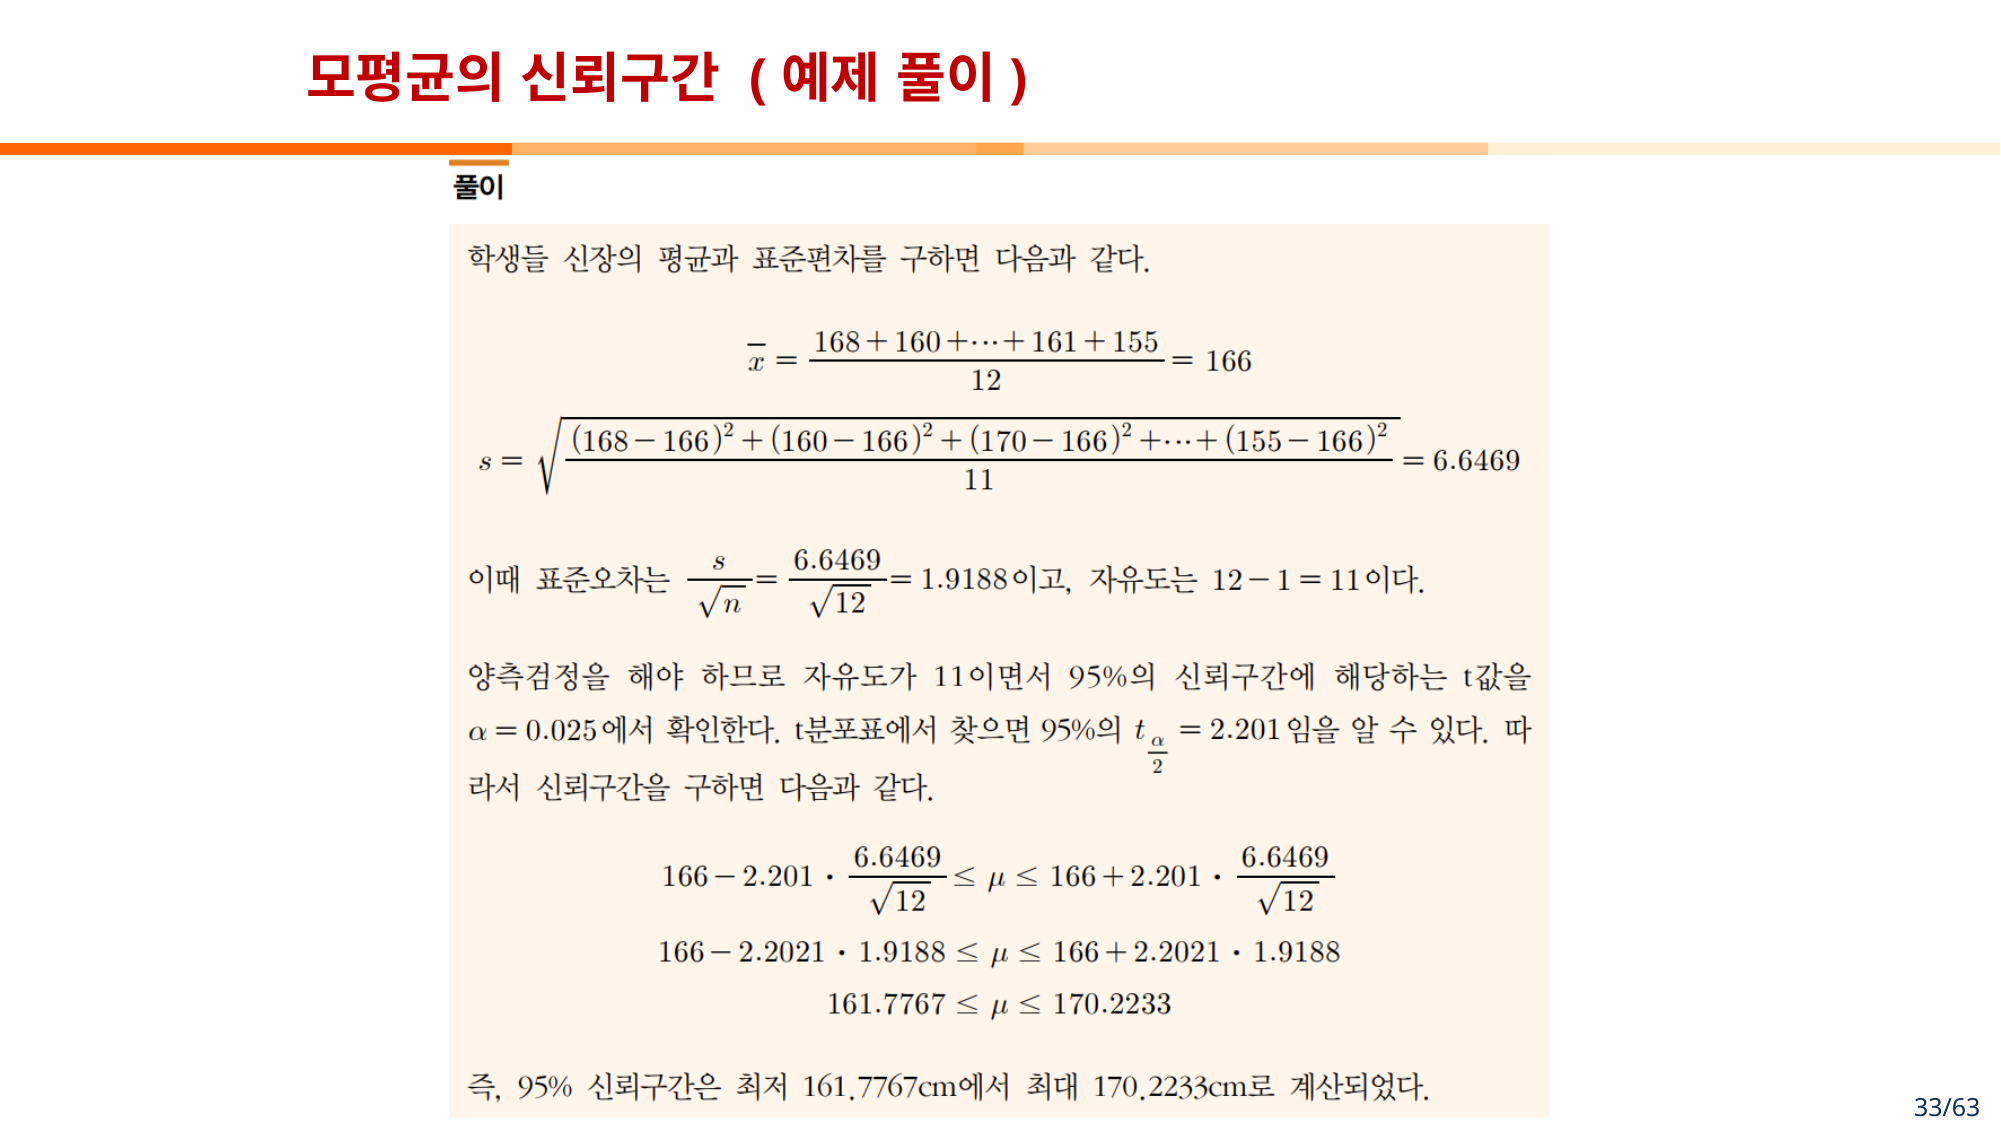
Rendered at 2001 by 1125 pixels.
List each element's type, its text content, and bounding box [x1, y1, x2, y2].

picture [448, 155, 1552, 1122]
title 모평균의 신뢰구간 (예제 풀이) [291, 31, 1709, 122]
